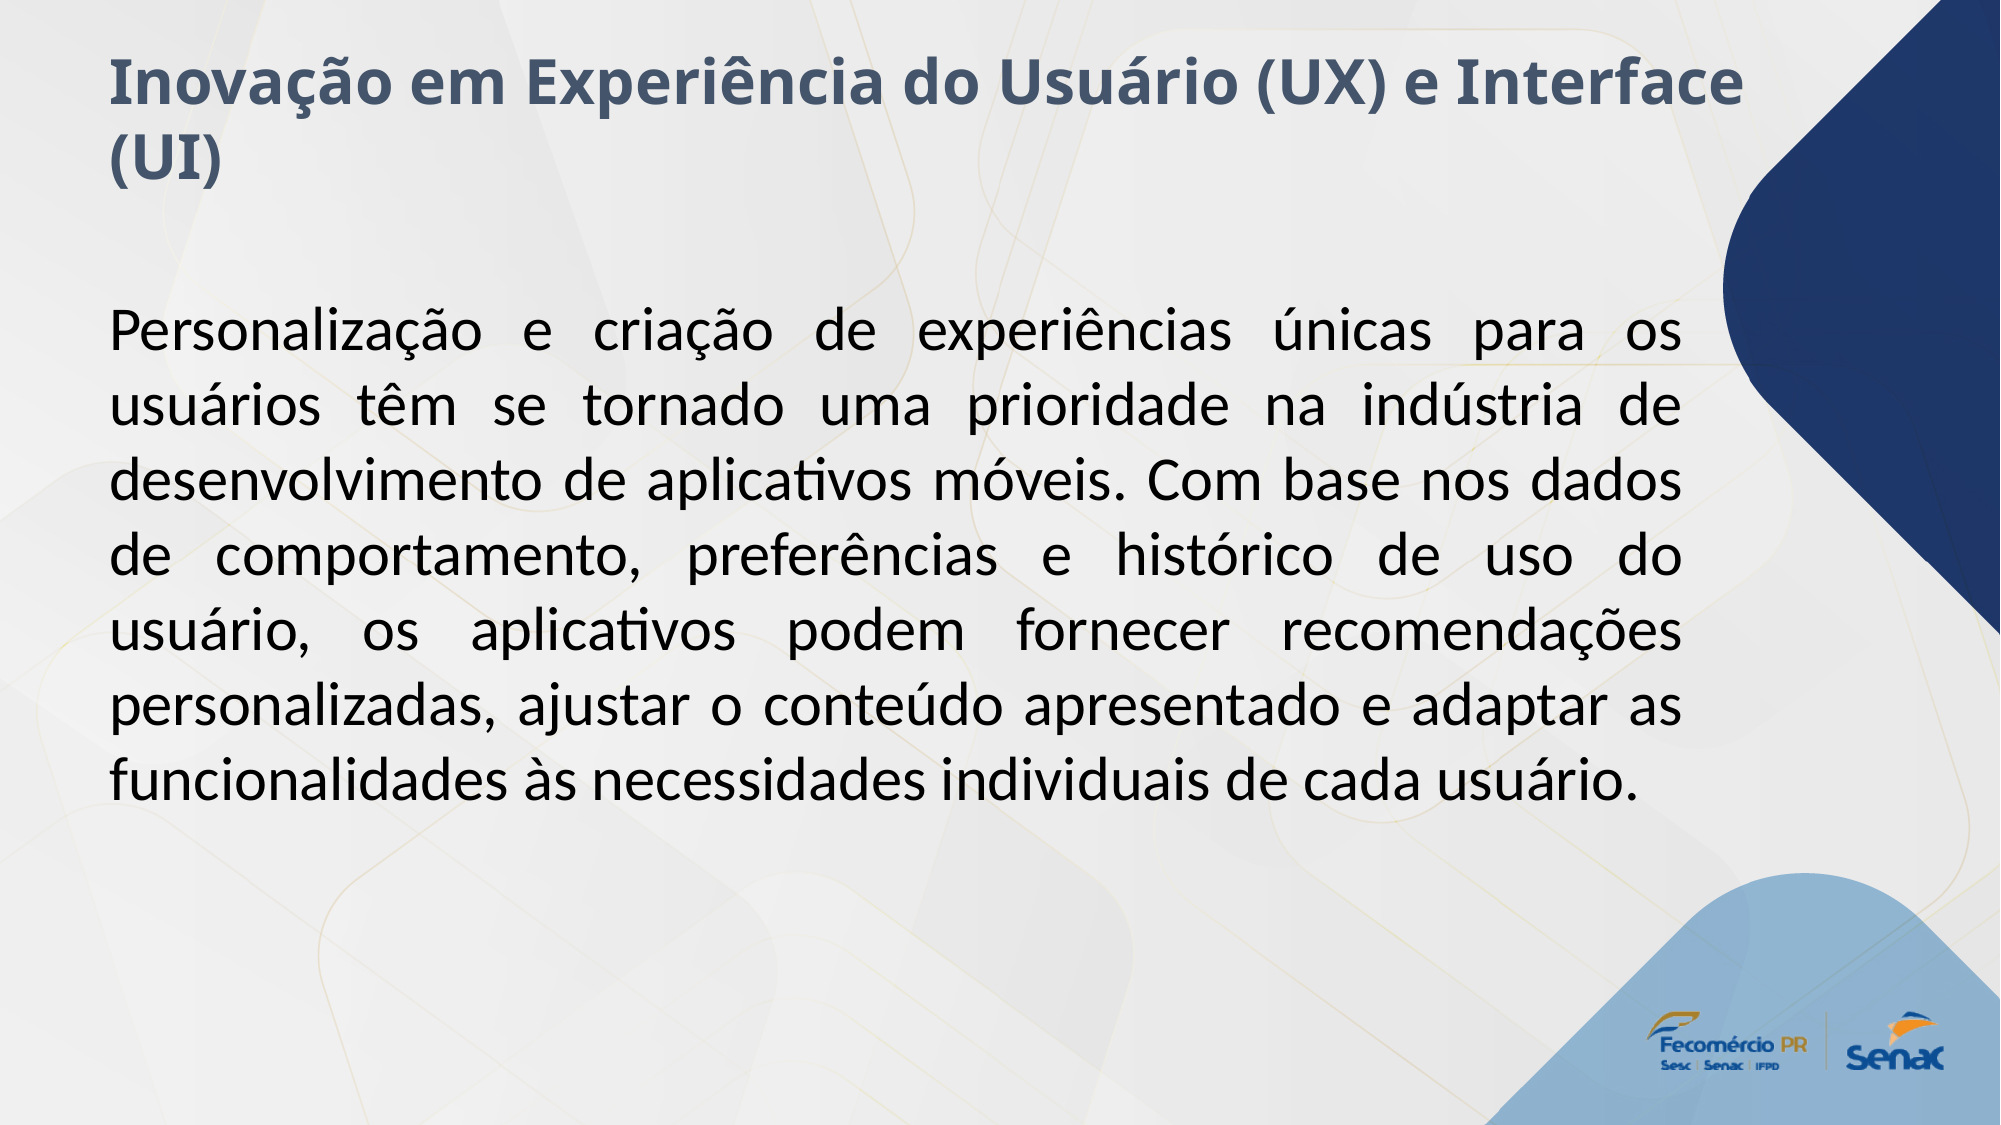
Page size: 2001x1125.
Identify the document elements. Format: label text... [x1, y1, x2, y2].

text_box Inovação em Experiência do Usuário (UX) e Interface (UI) [94, 34, 1816, 243]
text_box Personalização e criação de experiências únicas para os usuários têm se tornado uma prioridade na indústria de desenvolvimento de aplicativos móveis. Com base nos dados de comportamento, preferências e histórico de uso do usuário, os aplicativos podem fornecer recomendações personalizadas, ajustar o conteúdo apresentado e adaptar as funcionalidades às necessidades individuais de cada usuário. [94, 280, 1700, 821]
picture [0, 0, 2000, 1125]
